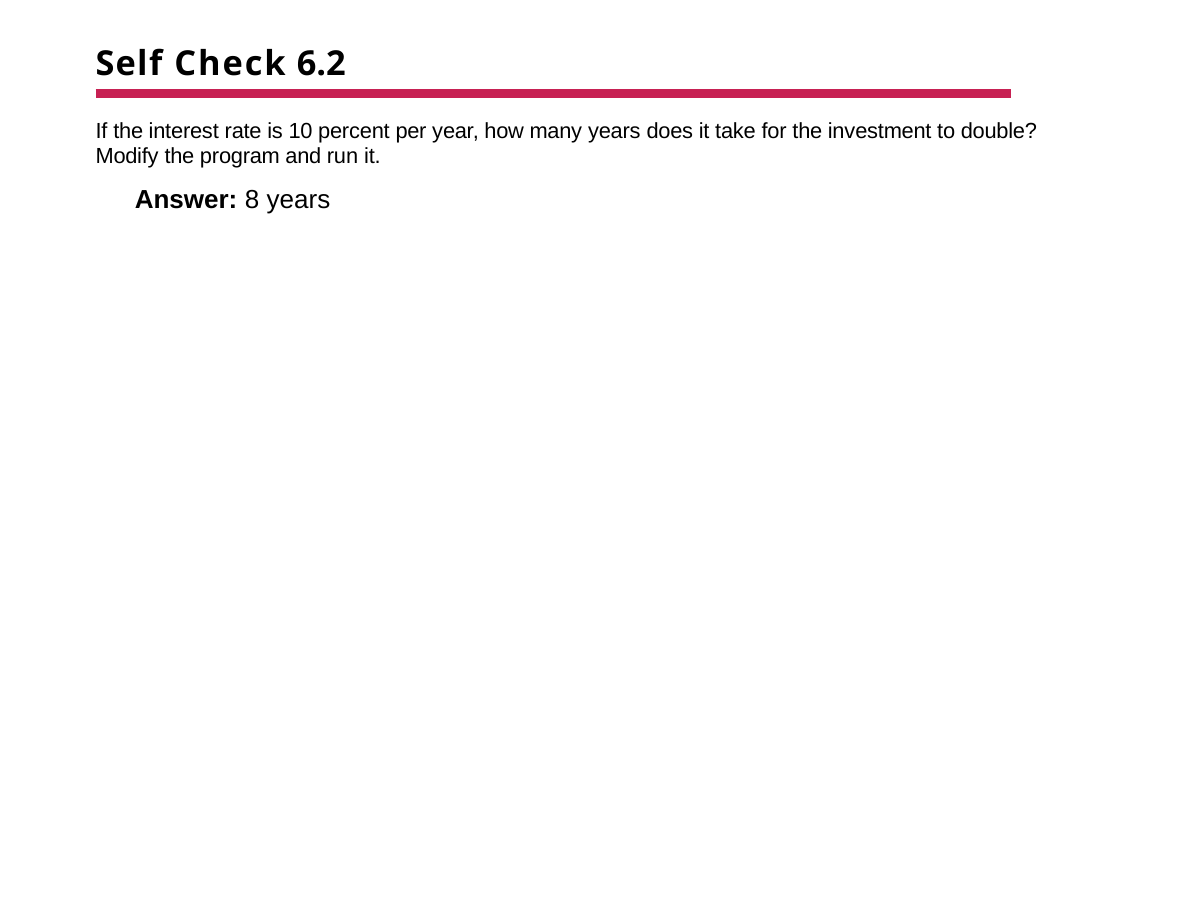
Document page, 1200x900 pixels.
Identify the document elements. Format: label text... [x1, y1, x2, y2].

title Self Check 6.2 [93, 40, 1107, 192]
text_box If the interest rate is 10 percent per year, how many years does it take for the investment to double? Modify the program and run it. Answer: 8 years [93, 116, 1057, 214]
